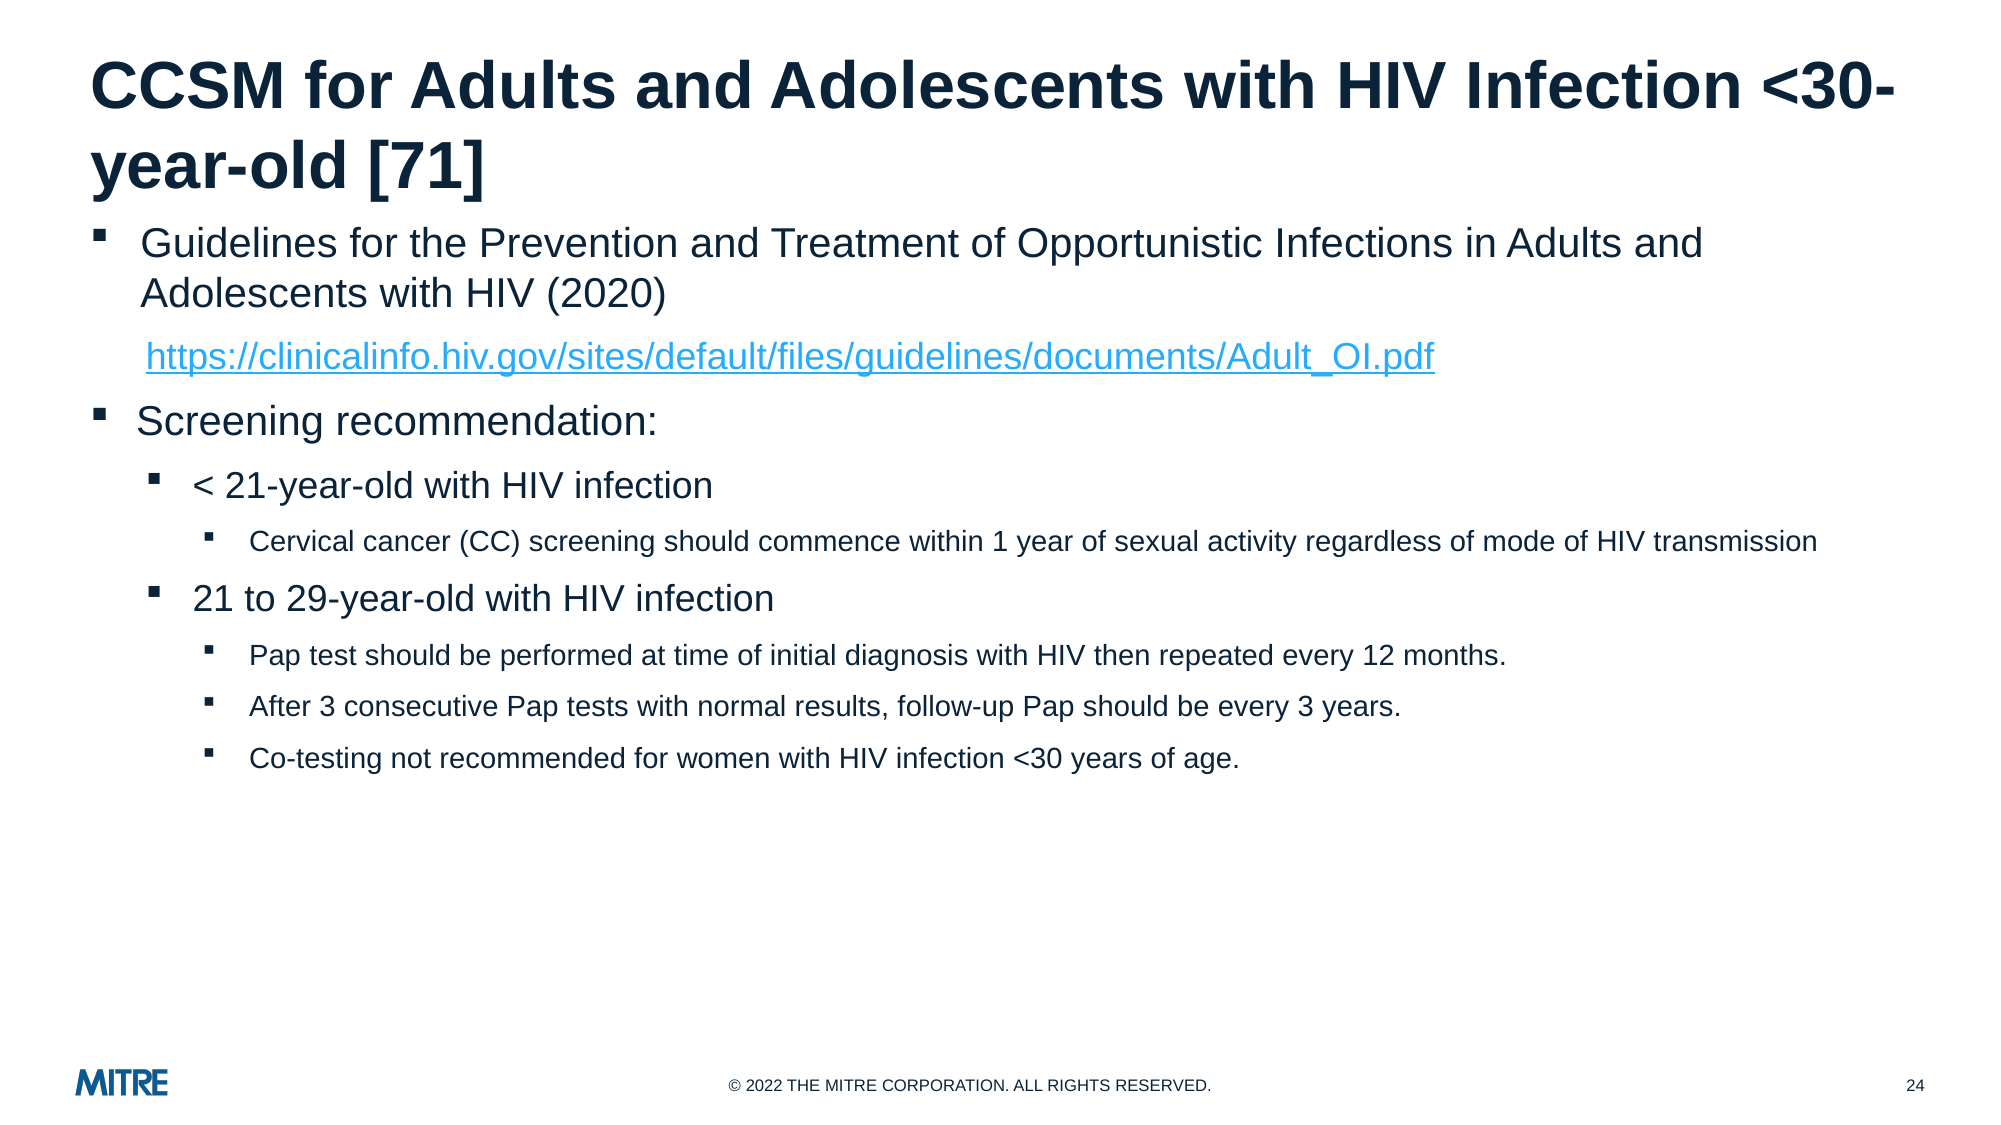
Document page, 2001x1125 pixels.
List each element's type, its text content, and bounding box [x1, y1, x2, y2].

picture [71, 1063, 174, 1103]
slide_number 24 [1793, 1064, 1925, 1106]
list Guidelines for the Prevention and Treatment of Opportunistic Infections in Adults and Adolescents with HIV (2020) https://clinicalinfo.hiv.gov/sites/default/files/guidelines/documents/Adult_OI.pdf Screening recommendation: < 21-year-old with HIV infection Cervical cancer (CC) screening should commence within 1 year of sexual activity regardless of mode of HIV transmission 21 to 29-year-old with HIV infection Pap test should be performed at time of initial diagnosis with HIV then repeated every 12 months. After 3 consecutive Pap tests with normal results, follow-up Pap should be every 3 years. Co-testing not recommended for women with HIV infection <30 years of age. [75, 208, 1925, 1029]
title CCSM for Adults and Adolescents with HIV Infection <30-year-old [71] [75, 65, 1925, 179]
